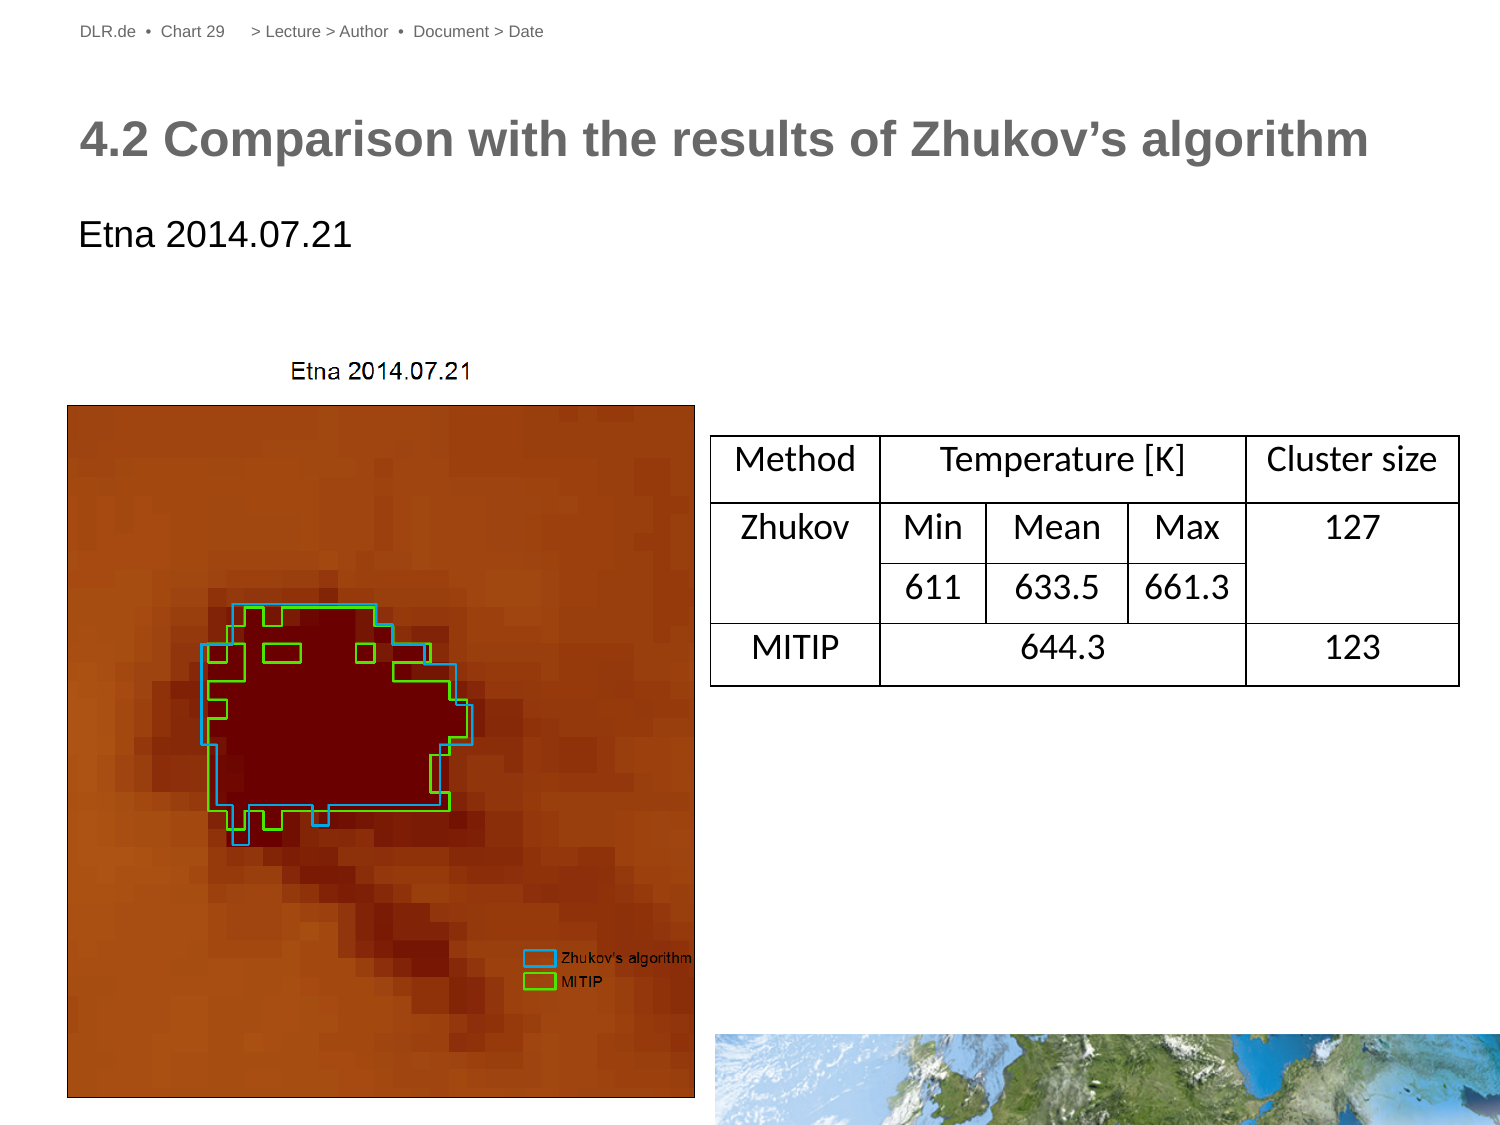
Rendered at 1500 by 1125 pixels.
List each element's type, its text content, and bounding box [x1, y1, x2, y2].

table_cell Min [881, 504, 985, 563]
table_cell 644.3 [881, 624, 1245, 685]
table_cell MITIP [719, 624, 879, 685]
table_cell 661.3 [1129, 564, 1245, 623]
table_cell 127 [1247, 504, 1458, 623]
table_header Method [719, 437, 879, 502]
footer > Lecture > Author • Document > Date [251, 20, 1421, 45]
picture [0, 172, 1500, 1125]
table_cell 123 [1247, 624, 1458, 685]
table_cell Zhukov [719, 504, 879, 623]
title 4.2 Comparison with the results of Zhukov’s algorithm [79, 106, 1421, 173]
table_header Temperature [K] [881, 437, 1245, 502]
slide_number DLR.de • Chart 29 [79, 20, 251, 45]
table_cell 633.5 [987, 564, 1127, 623]
table_cell Max [1129, 504, 1245, 563]
table_header Cluster size [1247, 437, 1458, 502]
table_cell Mean [987, 504, 1127, 563]
table_cell 611 [881, 564, 985, 623]
